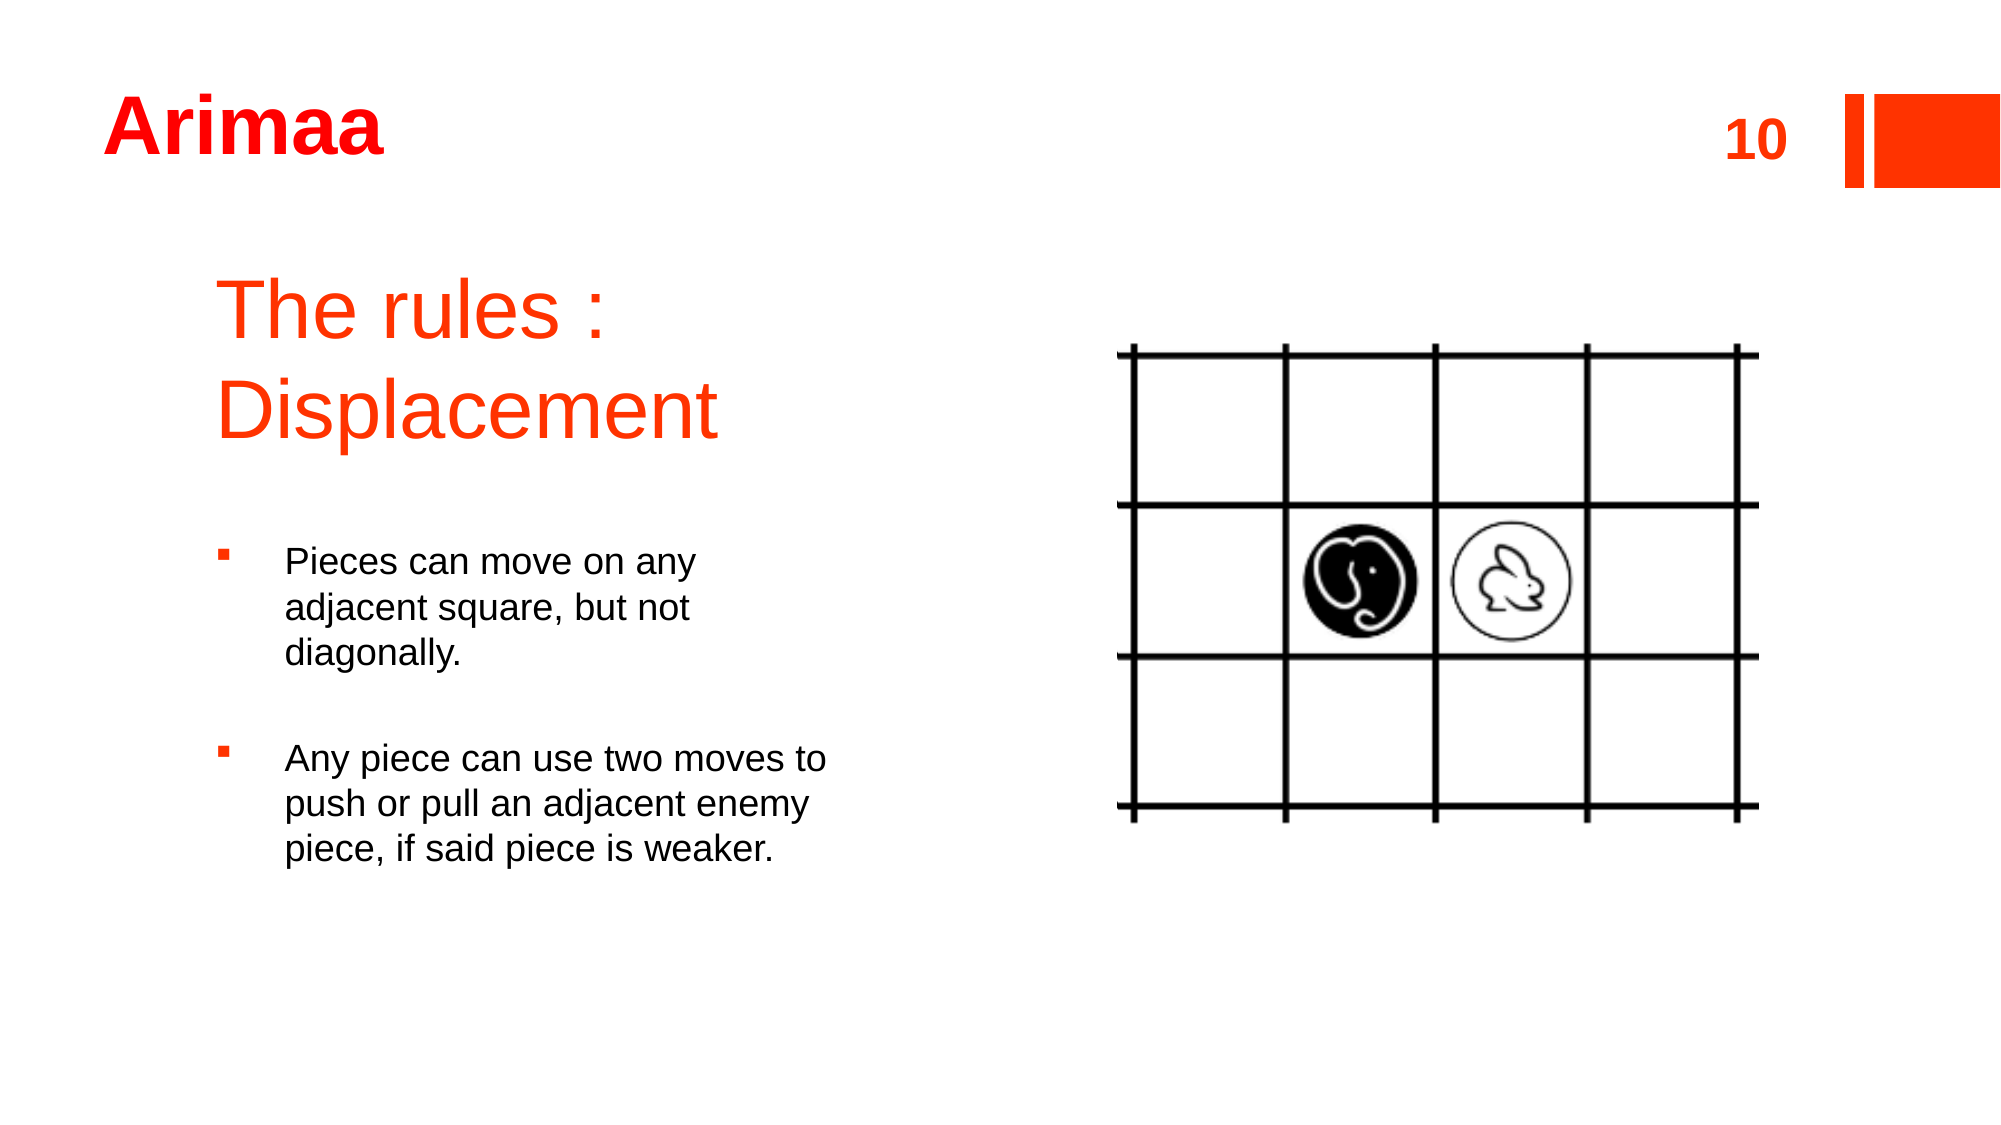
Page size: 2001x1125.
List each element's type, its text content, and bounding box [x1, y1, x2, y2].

text_box The rules : Displacement [200, 248, 1800, 613]
list Pieces can move on any adjacent square, but not diagonally. Any piece can use two moves to push or pull an adjacent enemy piece, if said piece is weaker. [200, 613, 846, 898]
text_box Arimaa [87, 55, 1842, 200]
picture [1118, 321, 1759, 849]
slide_number 10 [1598, 111, 1805, 161]
